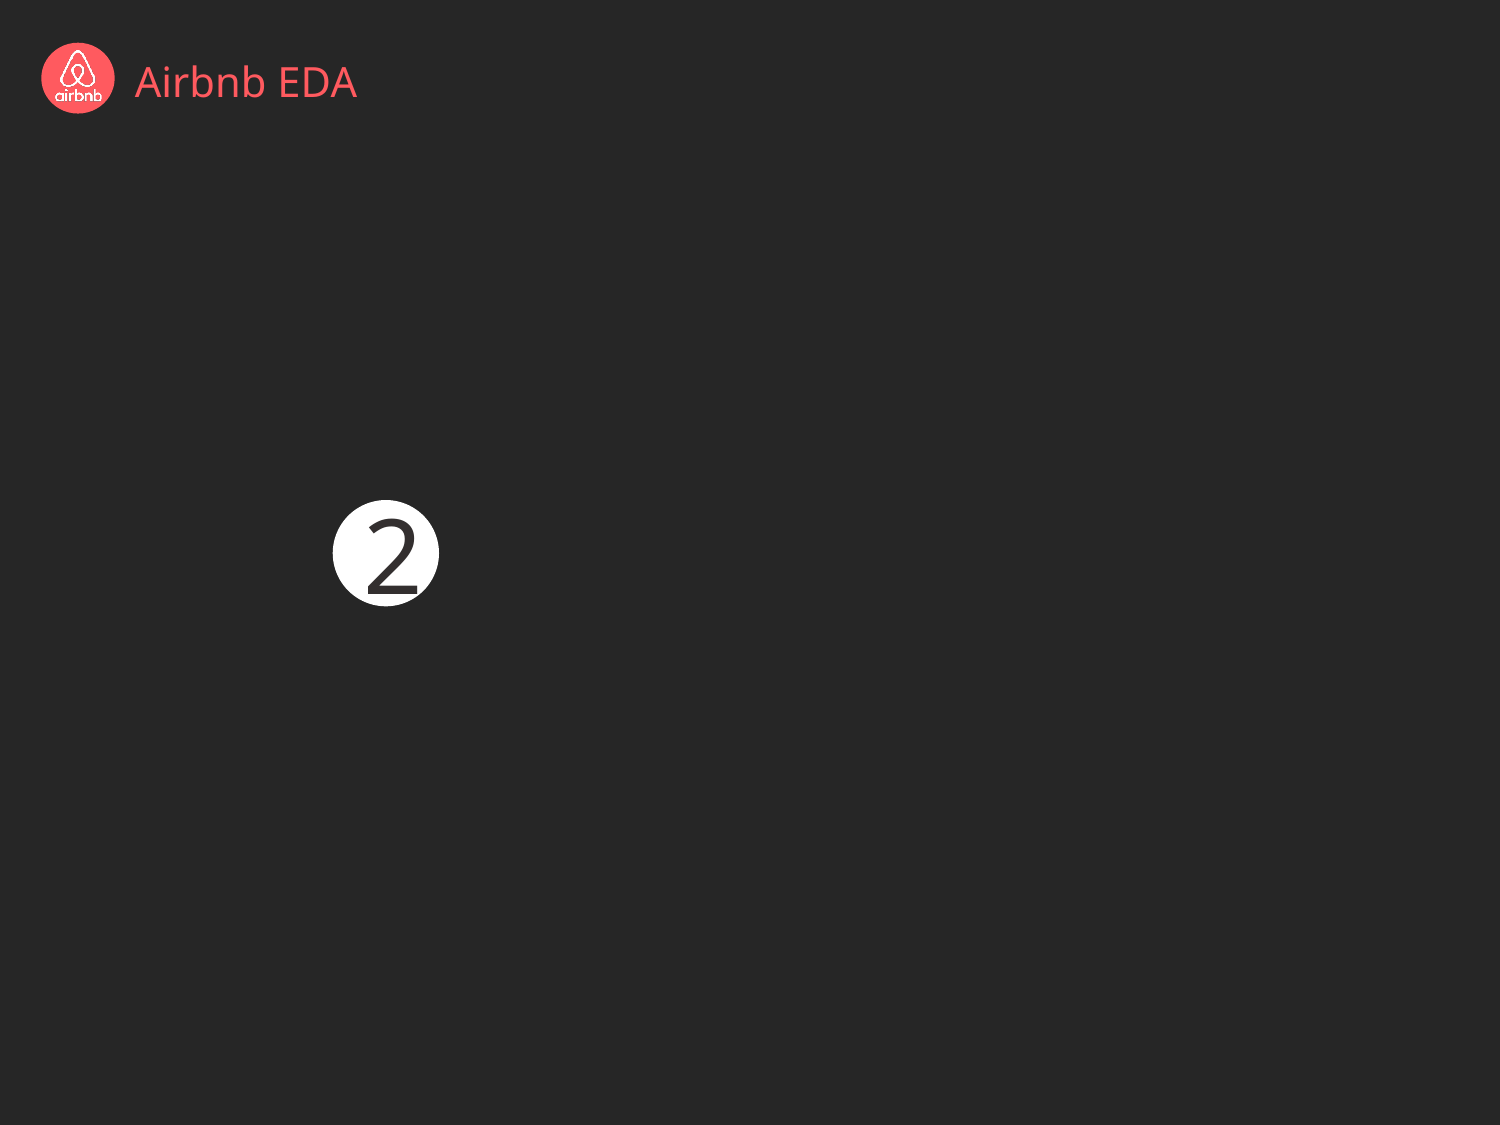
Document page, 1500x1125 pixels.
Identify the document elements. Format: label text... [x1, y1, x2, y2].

text_box Airbnb EDA [120, 48, 372, 113]
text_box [332, 478, 1168, 646]
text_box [41, 42, 115, 114]
